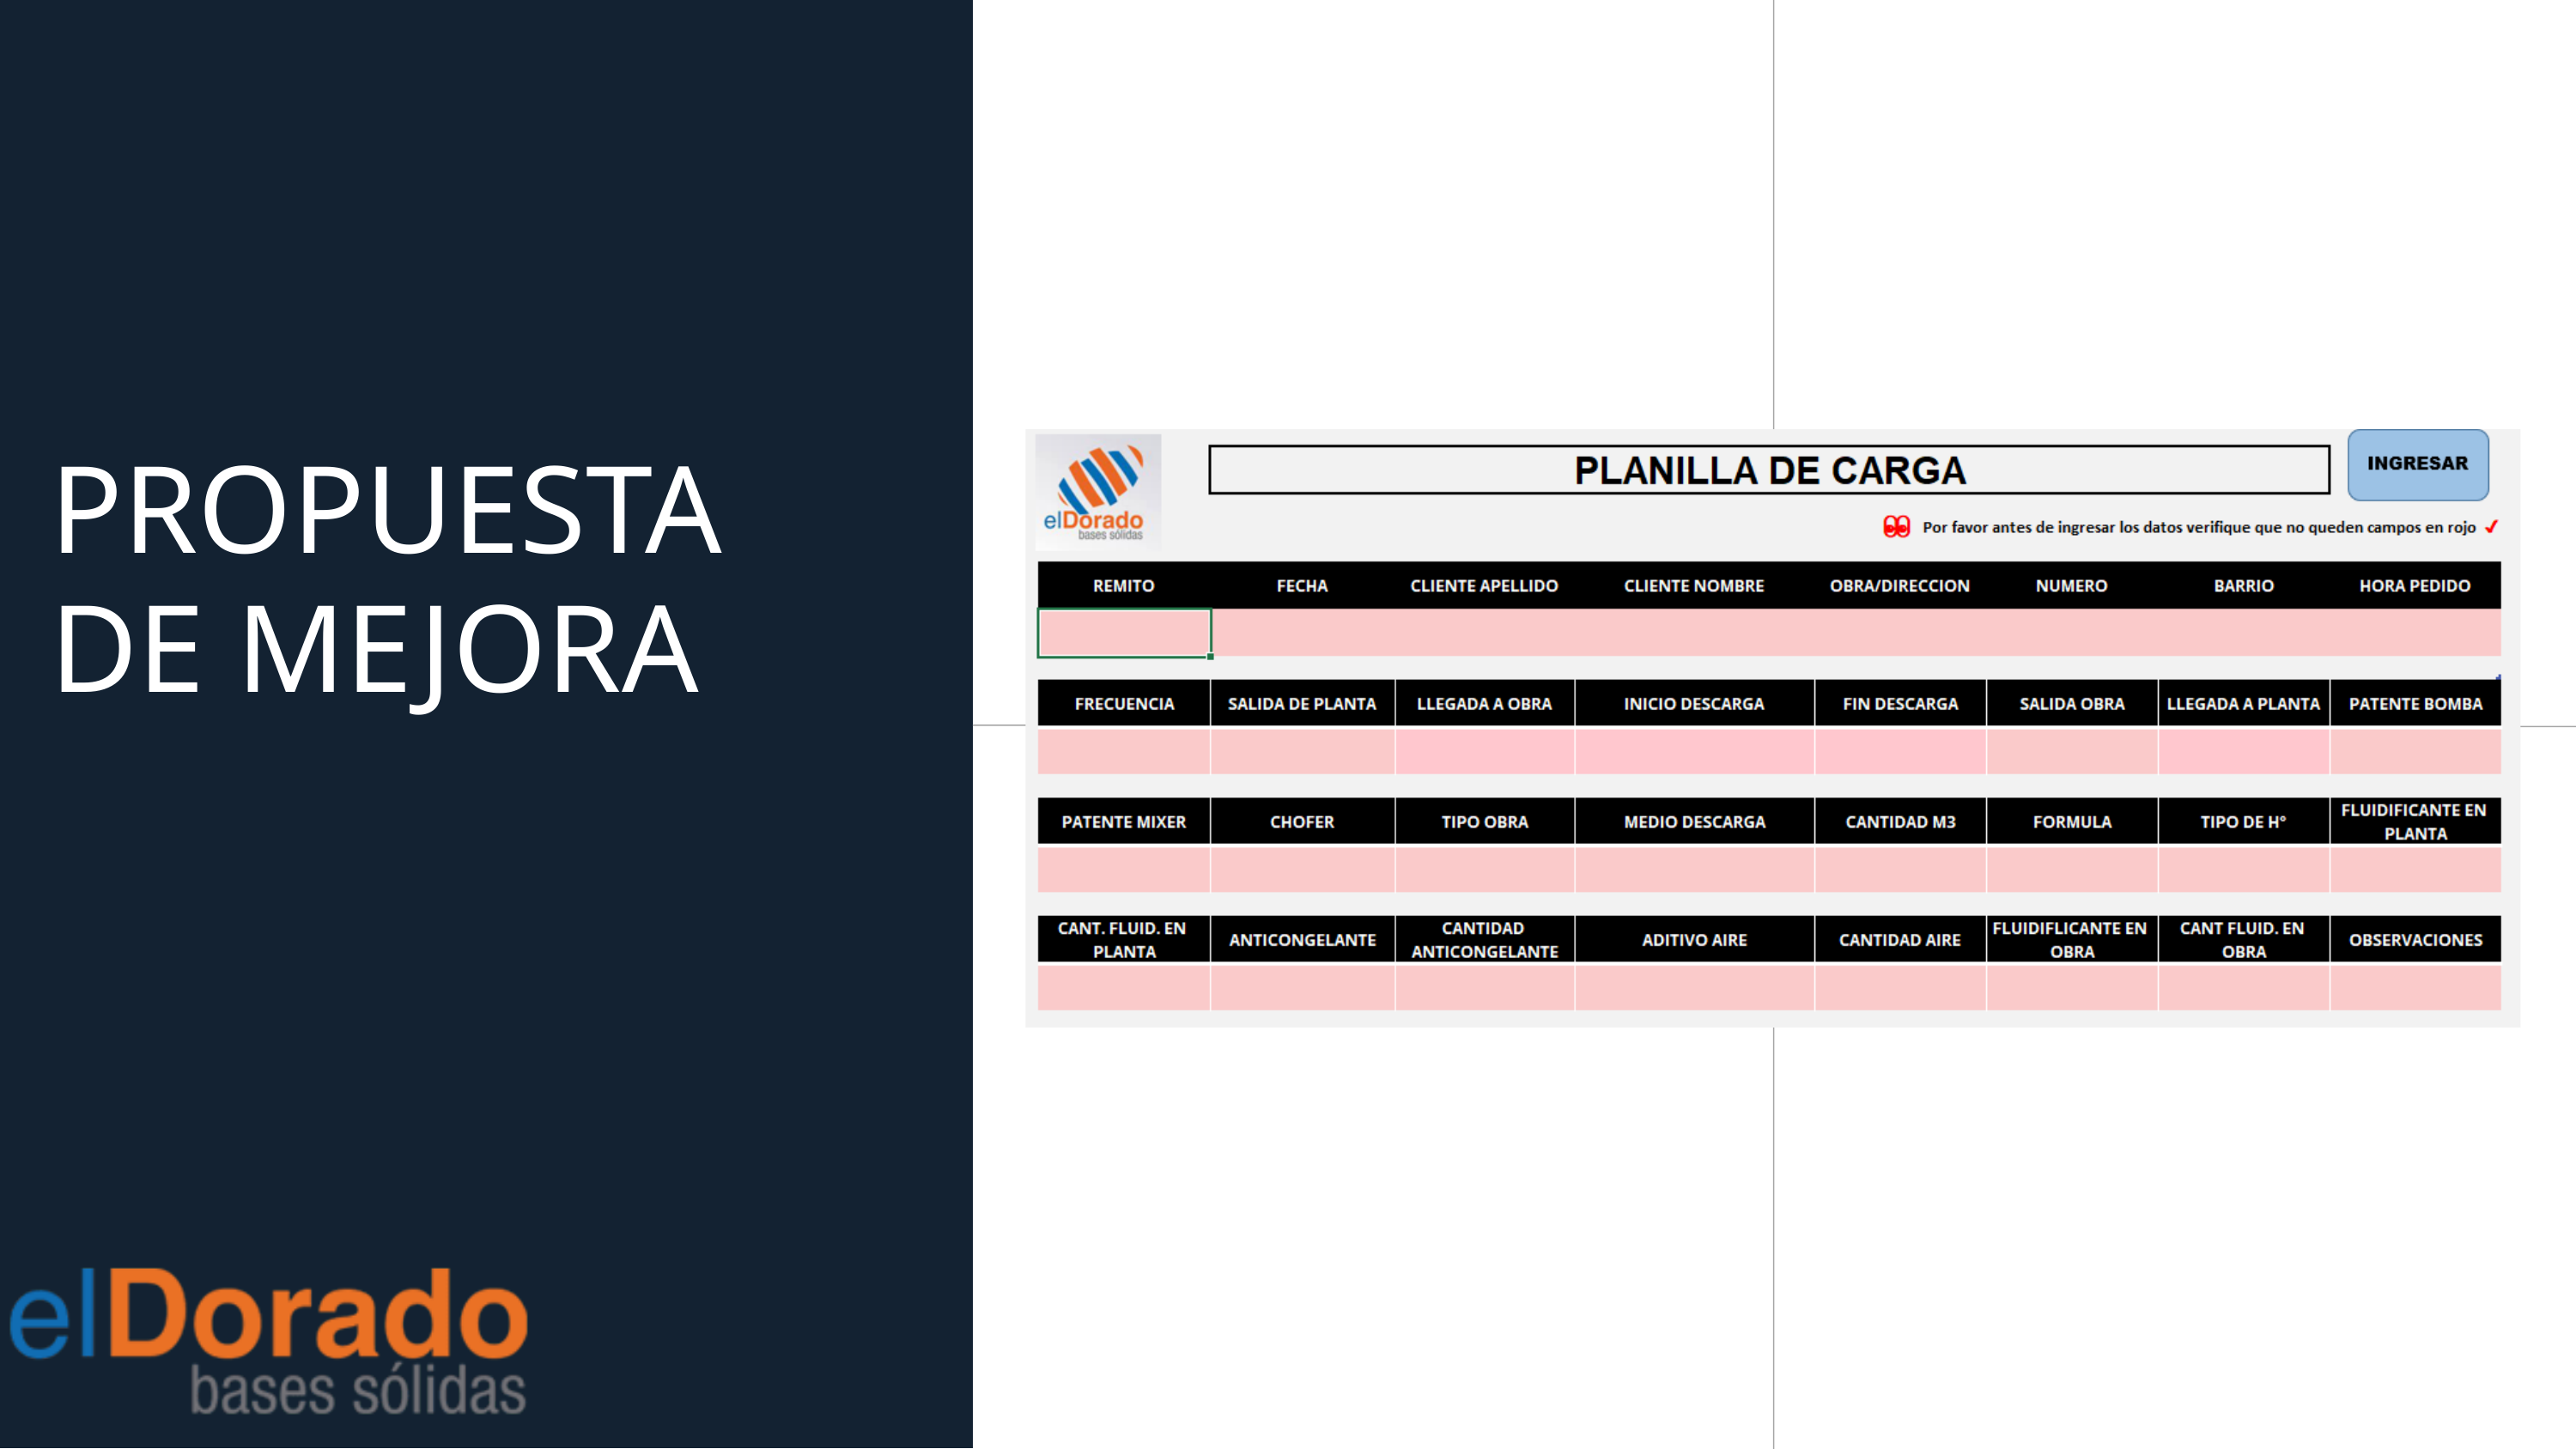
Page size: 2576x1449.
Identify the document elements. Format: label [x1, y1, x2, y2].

text_box [0, 0, 974, 1449]
text_box [1025, 429, 2521, 1028]
